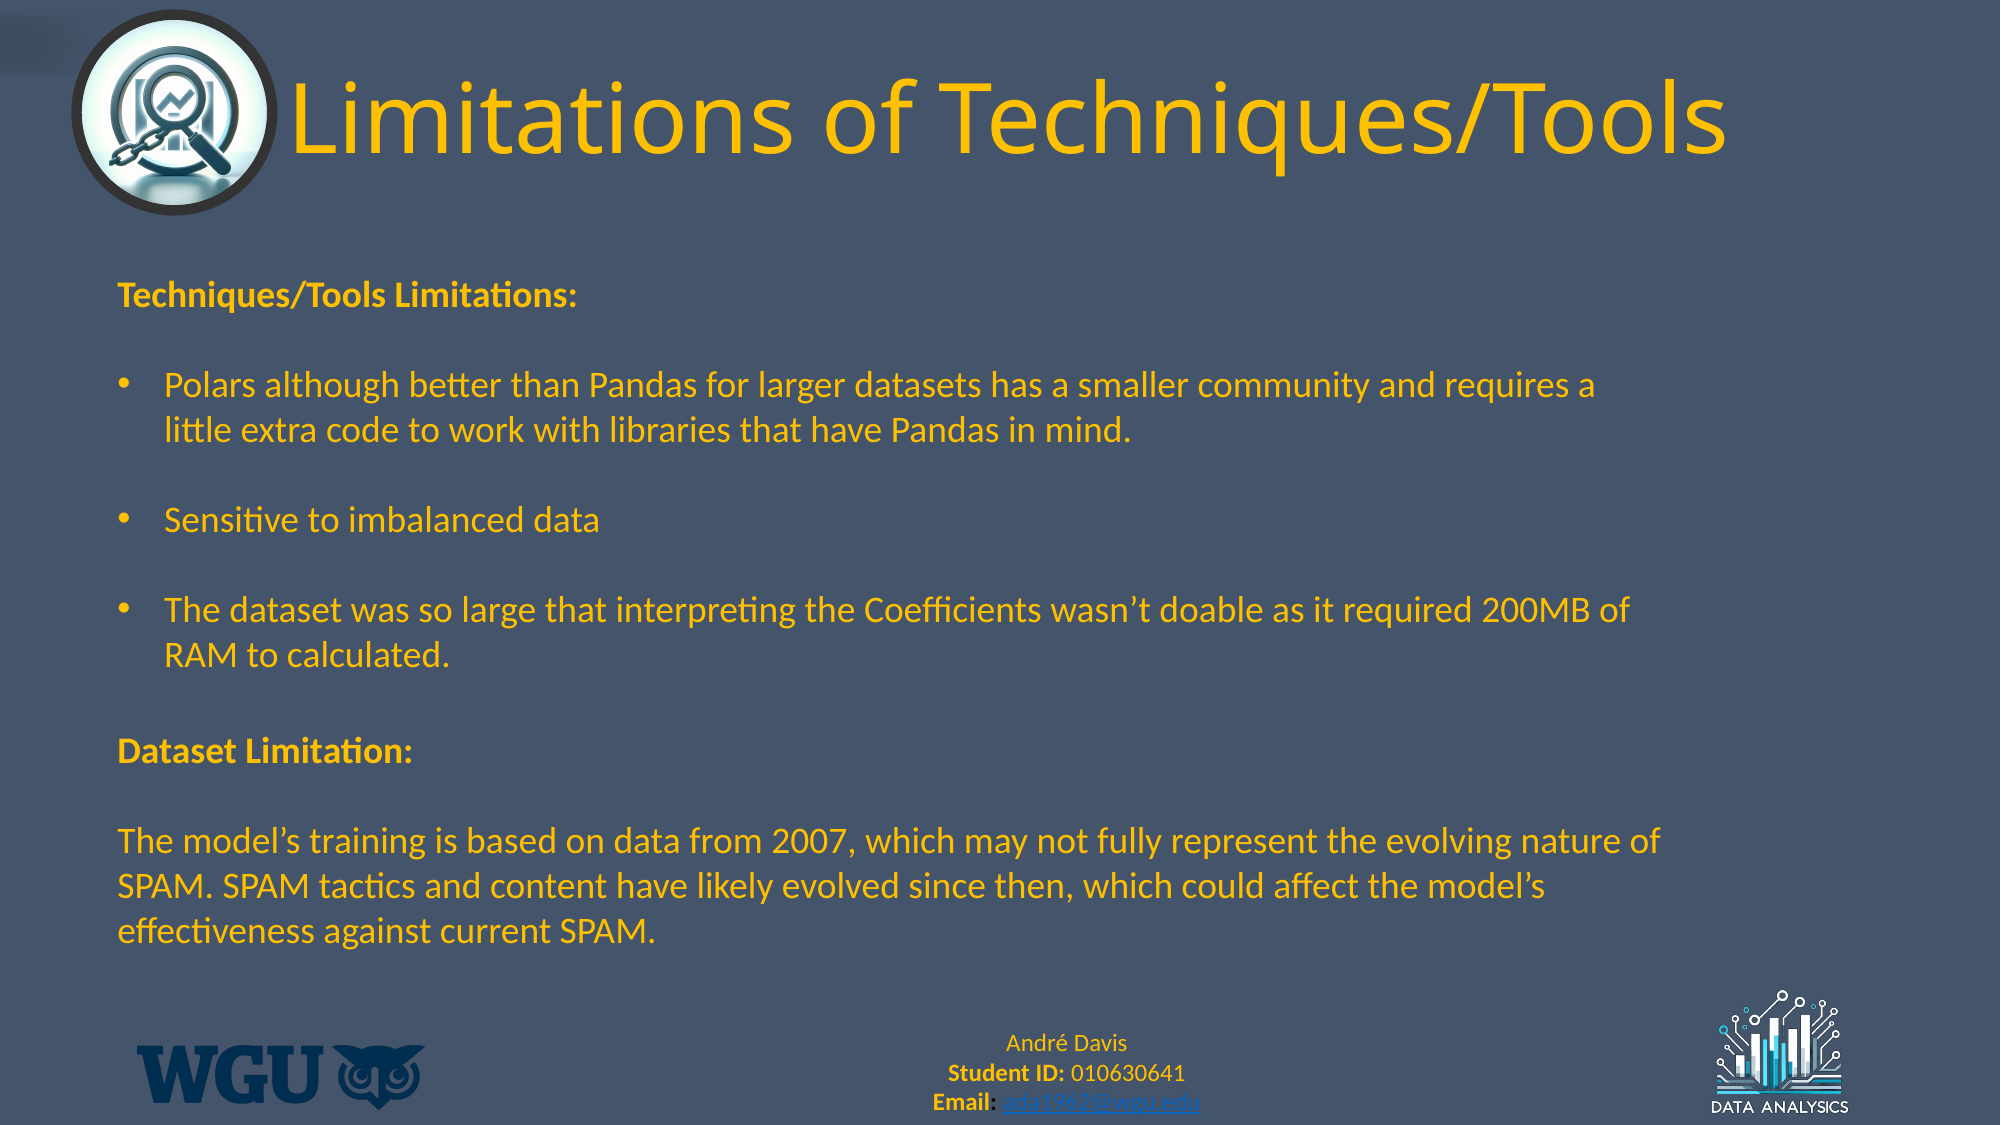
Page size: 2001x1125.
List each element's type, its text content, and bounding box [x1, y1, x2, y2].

text_box Dataset Limitation: The model’s training is based on data from 2007, which may not fully represent the evolving nature of SPAM. SPAM tactics and content have likely evolved since then, which could affect the model’s effectiveness against current SPAM. [102, 718, 1755, 1004]
picture [1709, 988, 1863, 1125]
picture [76, 14, 273, 211]
text_box Techniques/Tools Limitations: Polars although better than Pandas for larger datasets has a smaller community and requires a little extra code to work with libraries that have Pandas in mind. Sensitive to imbalanced data The dataset was so large that interpreting the Coefficients wasn’t doable as it required 200MB of RAM to calculated. [102, 262, 1675, 683]
picture [137, 1045, 425, 1110]
title Limitations of Techniques/Tools [273, 42, 1773, 183]
